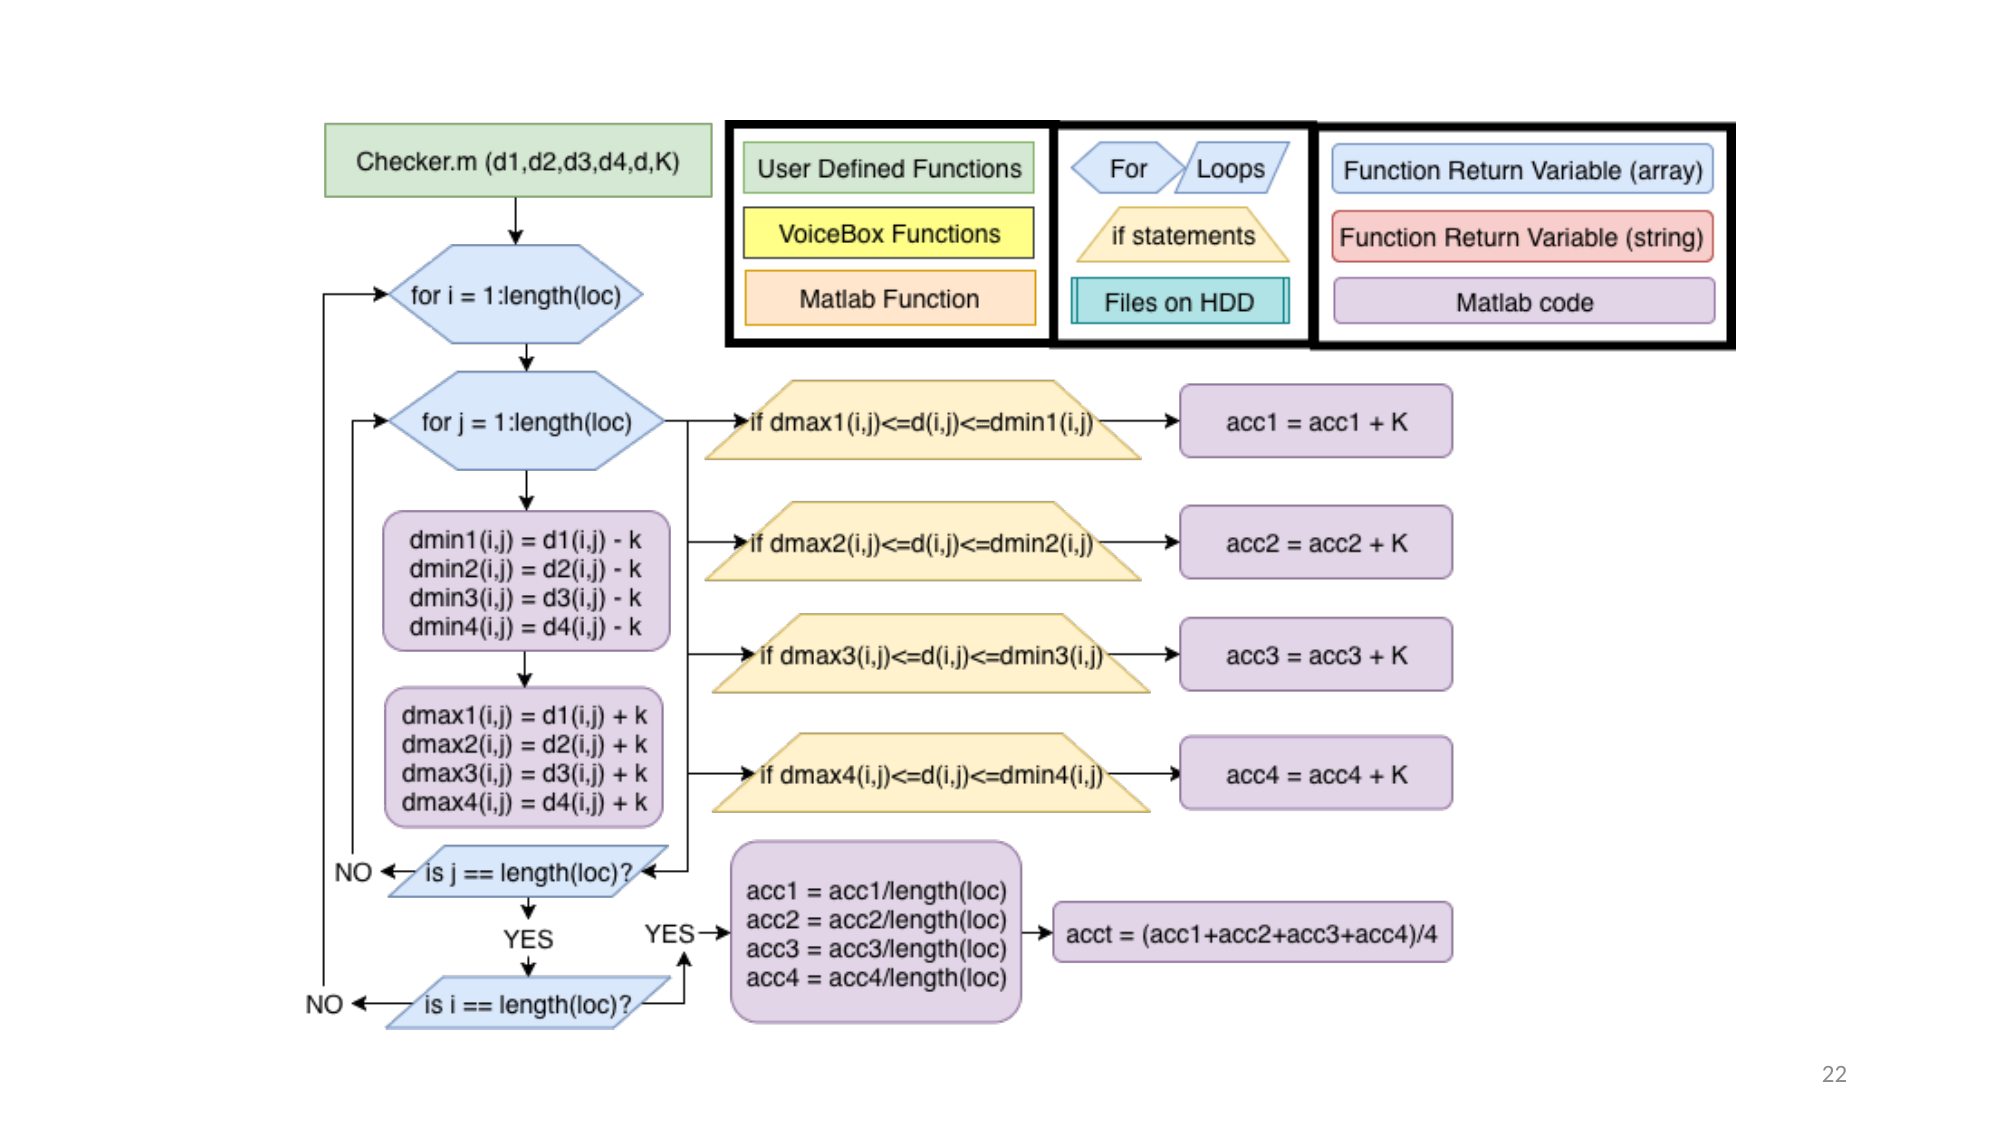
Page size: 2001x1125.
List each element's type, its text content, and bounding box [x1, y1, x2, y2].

slide_number 22 [1412, 1042, 1863, 1103]
picture [296, 120, 1736, 1030]
